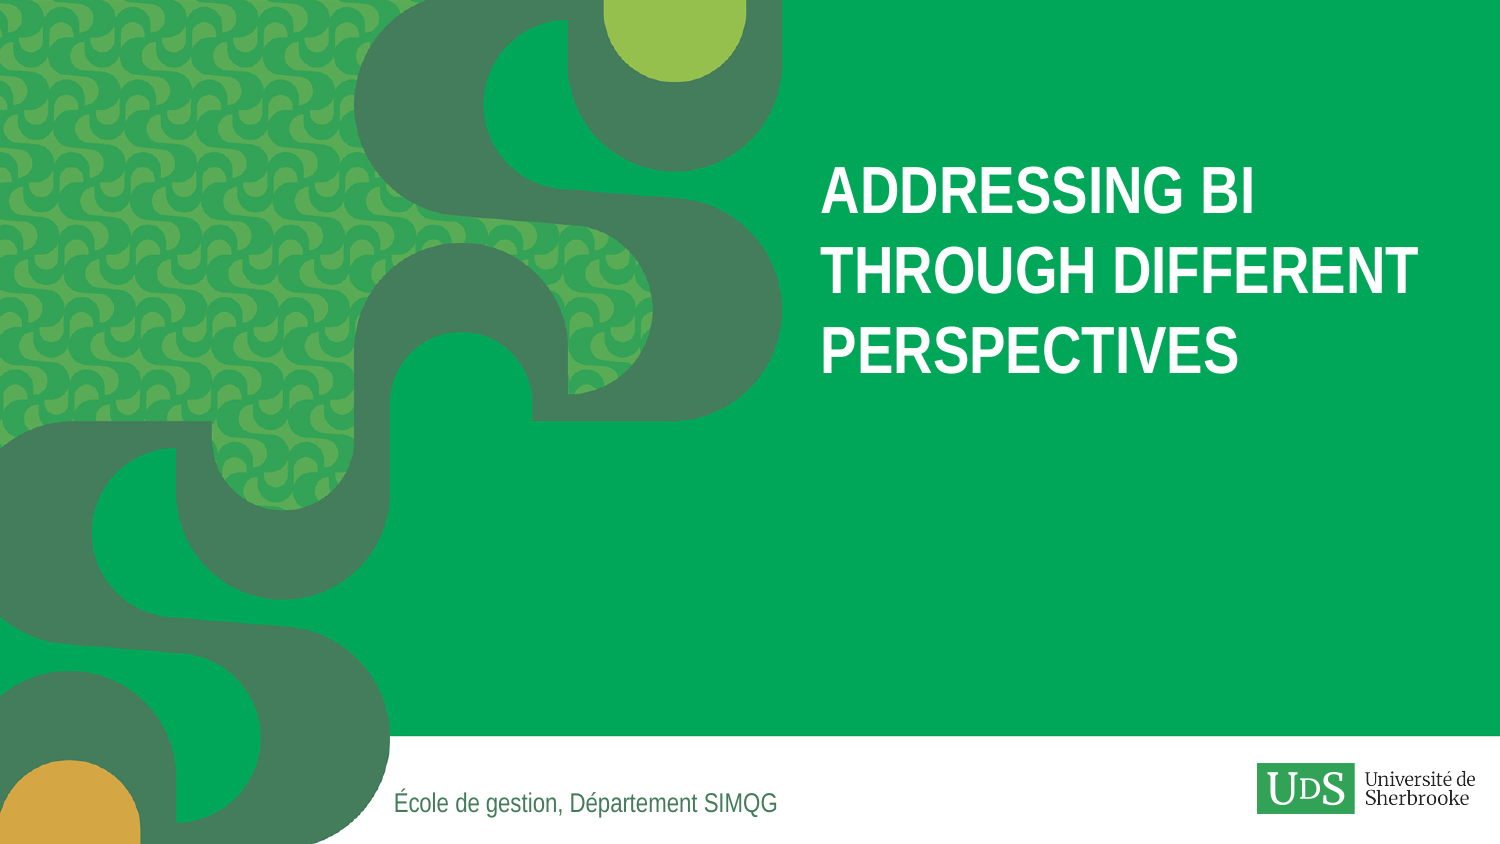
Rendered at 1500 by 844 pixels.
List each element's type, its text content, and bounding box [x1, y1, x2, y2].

title Addressing BI through different perspectives [820, 146, 1448, 458]
picture [0, 0, 1500, 844]
